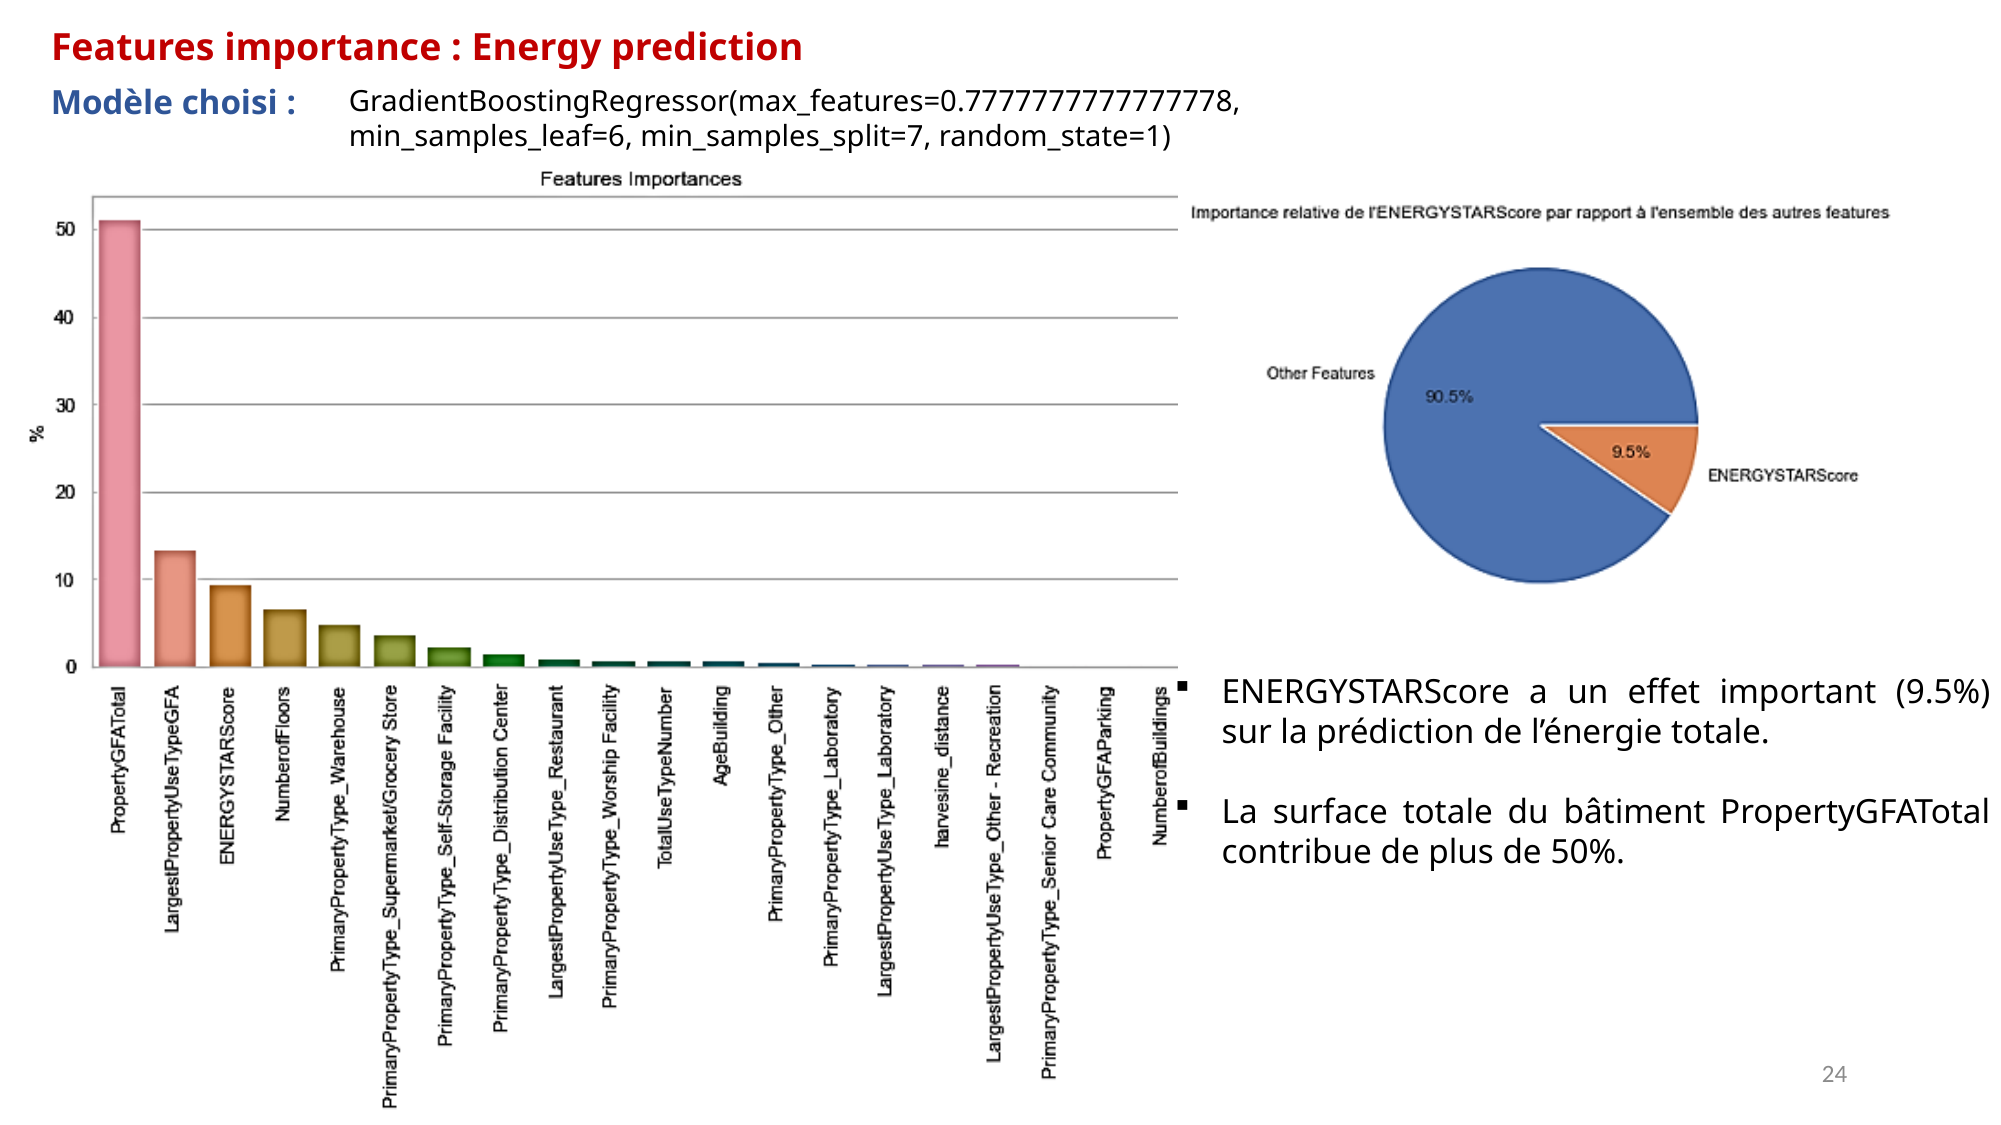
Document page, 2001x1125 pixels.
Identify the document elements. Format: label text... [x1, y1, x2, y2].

text_box GradientBoostingRegressor(max_features=0.7777777777777778, min_samples_leaf=6, min_samples_split=7, random_state=1) [348, 82, 1249, 153]
text_box Modèle choisi : [36, 74, 1079, 129]
text_box Features importance : Energy prediction [36, 15, 1179, 76]
text_box ENERGYSTARScore a un effet important (9.5%) sur la prédiction de l’énergie totale. La surface totale du bâtiment PropertyGFATotal contribue de plus de 50%. [1199, 662, 2000, 878]
picture [18, 160, 1938, 1120]
slide_number 24 [1412, 1042, 1863, 1103]
